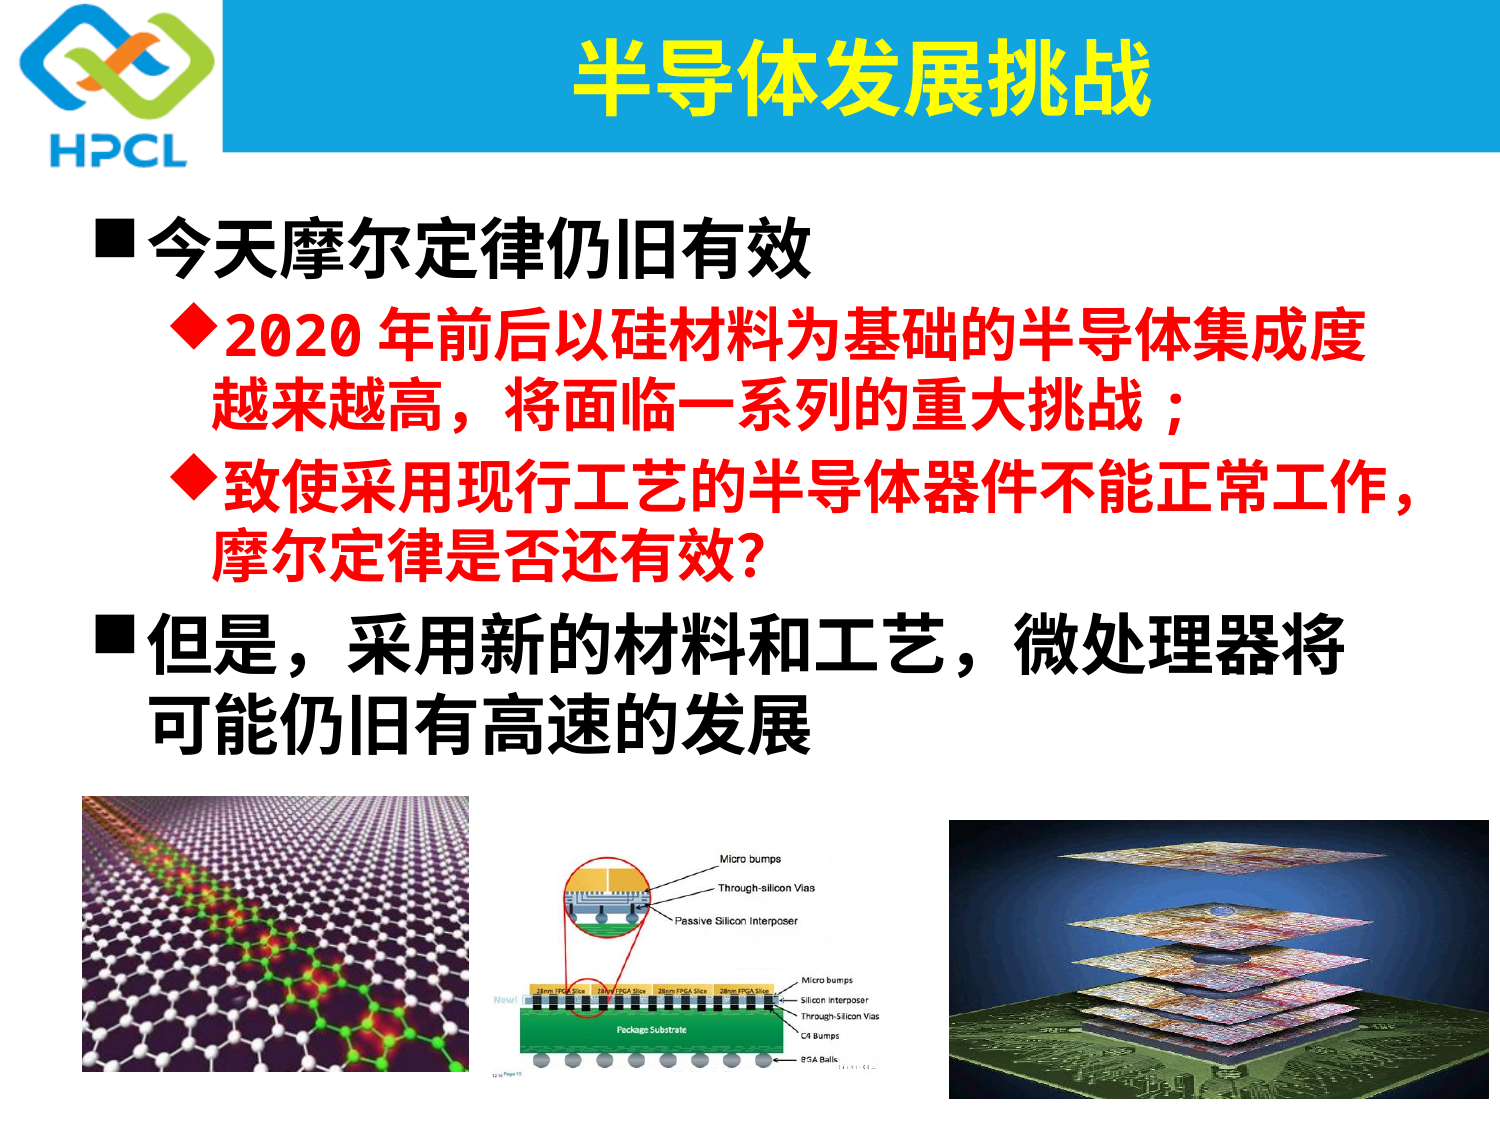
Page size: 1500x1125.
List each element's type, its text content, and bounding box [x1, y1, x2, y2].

picture [81, 796, 469, 1072]
picture [491, 831, 903, 1079]
picture [948, 820, 1489, 1099]
picture [11, 0, 223, 176]
list 今天摩尔定律仍旧有效 2020年前后以硅材料为基础的半导体集成度越来越高，将面临一系列的重大挑战; 致使采用现行工艺的半导体器件不能正常工作，摩尔定律是否还有效？ 但是，采用新的材料和工艺，微处理器将可能仍旧有高速的发展 [75, 199, 1425, 1005]
title 半导体发展挑战 [222, 0, 1500, 153]
